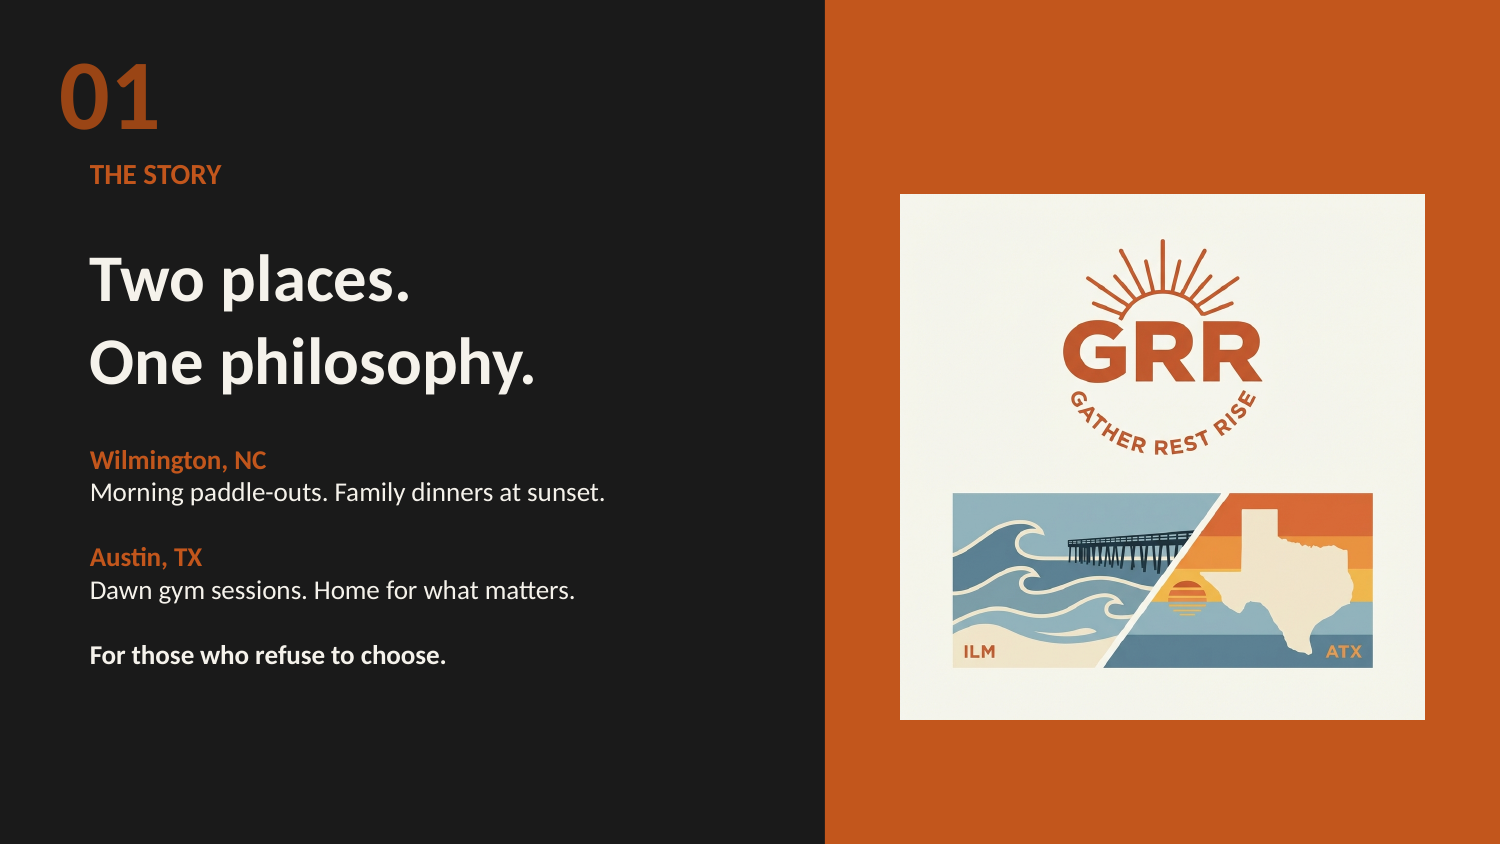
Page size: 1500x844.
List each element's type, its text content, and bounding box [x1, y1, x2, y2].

text_box THE STORY [74, 134, 750, 210]
text_box 01 [44, 29, 270, 150]
text_box Two places. One philosophy. [74, 224, 795, 405]
text_box [824, 0, 1500, 844]
text_box Wilmington, NC Morning paddle-outs. Family dinners at sunset. Austin, TX Dawn gym sessions. Home for what matters. For those who refuse to choose. [74, 434, 795, 795]
picture [899, 194, 1425, 720]
